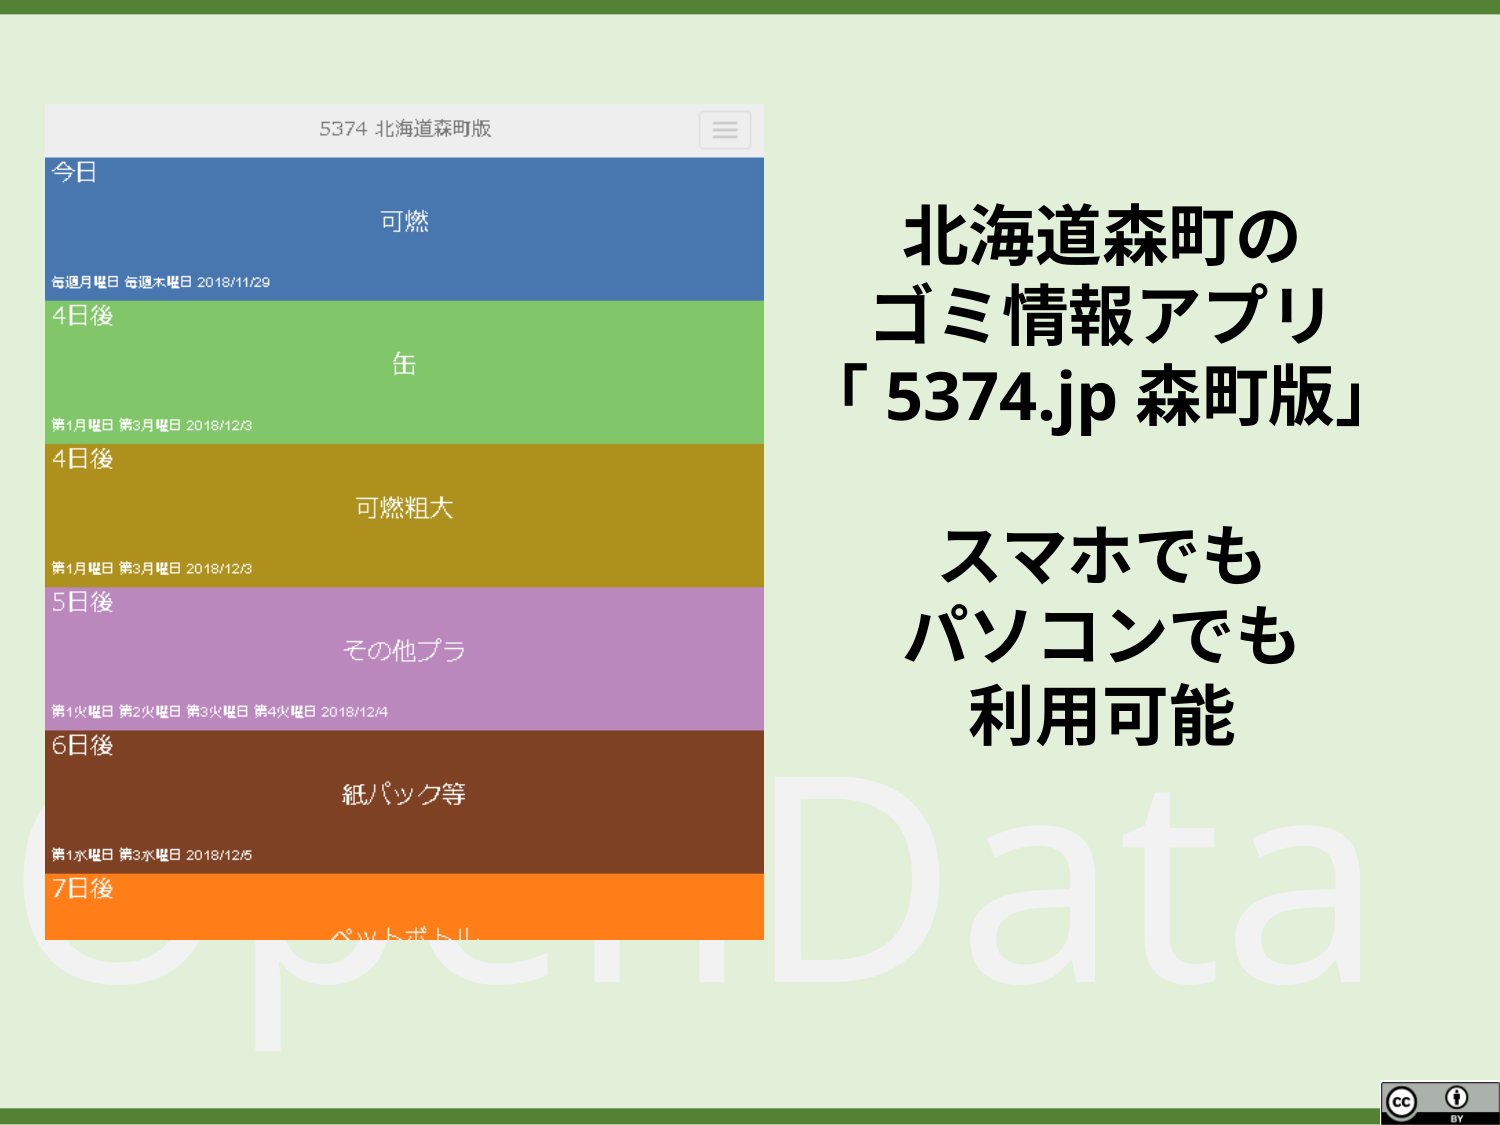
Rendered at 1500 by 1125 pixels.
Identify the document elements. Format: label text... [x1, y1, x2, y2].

picture [1380, 1080, 1500, 1125]
picture [44, 104, 764, 940]
text_box 北海道森町の ゴミ情報アプリ 「5374.jp森町版」 スマホでも パソコンでも 利用可能 [764, 186, 1442, 762]
